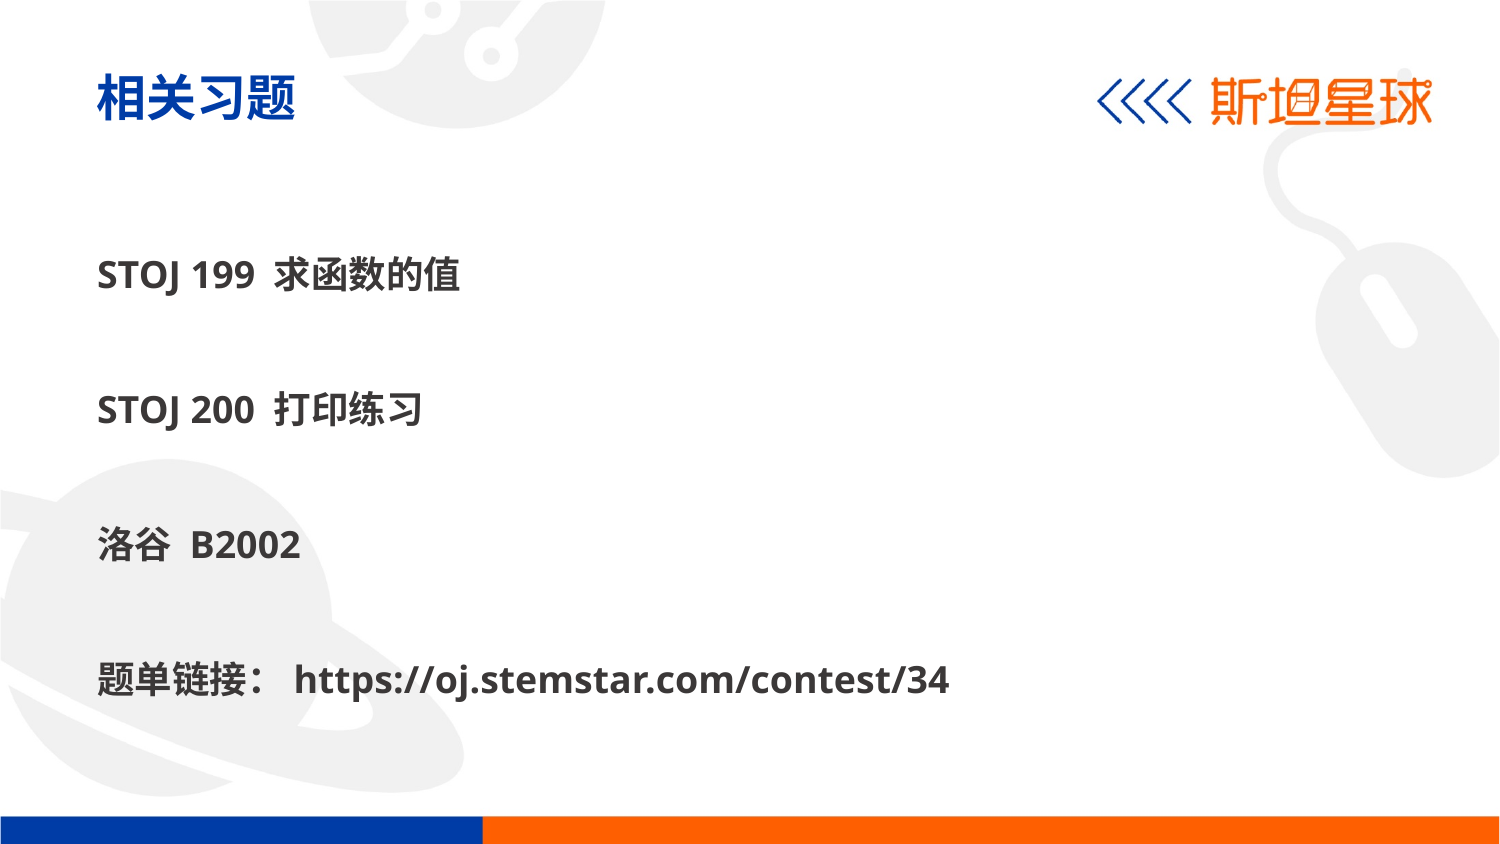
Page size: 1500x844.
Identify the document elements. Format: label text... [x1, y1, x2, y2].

text_box 相关习题 [85, 60, 1143, 143]
picture [0, 0, 1500, 844]
text_box STOJ 199 求函数的值 STOJ 200 打印练习 洛谷 B2002 题单链接：https://oj.stemstar.com/contest/34 [82, 154, 1418, 709]
